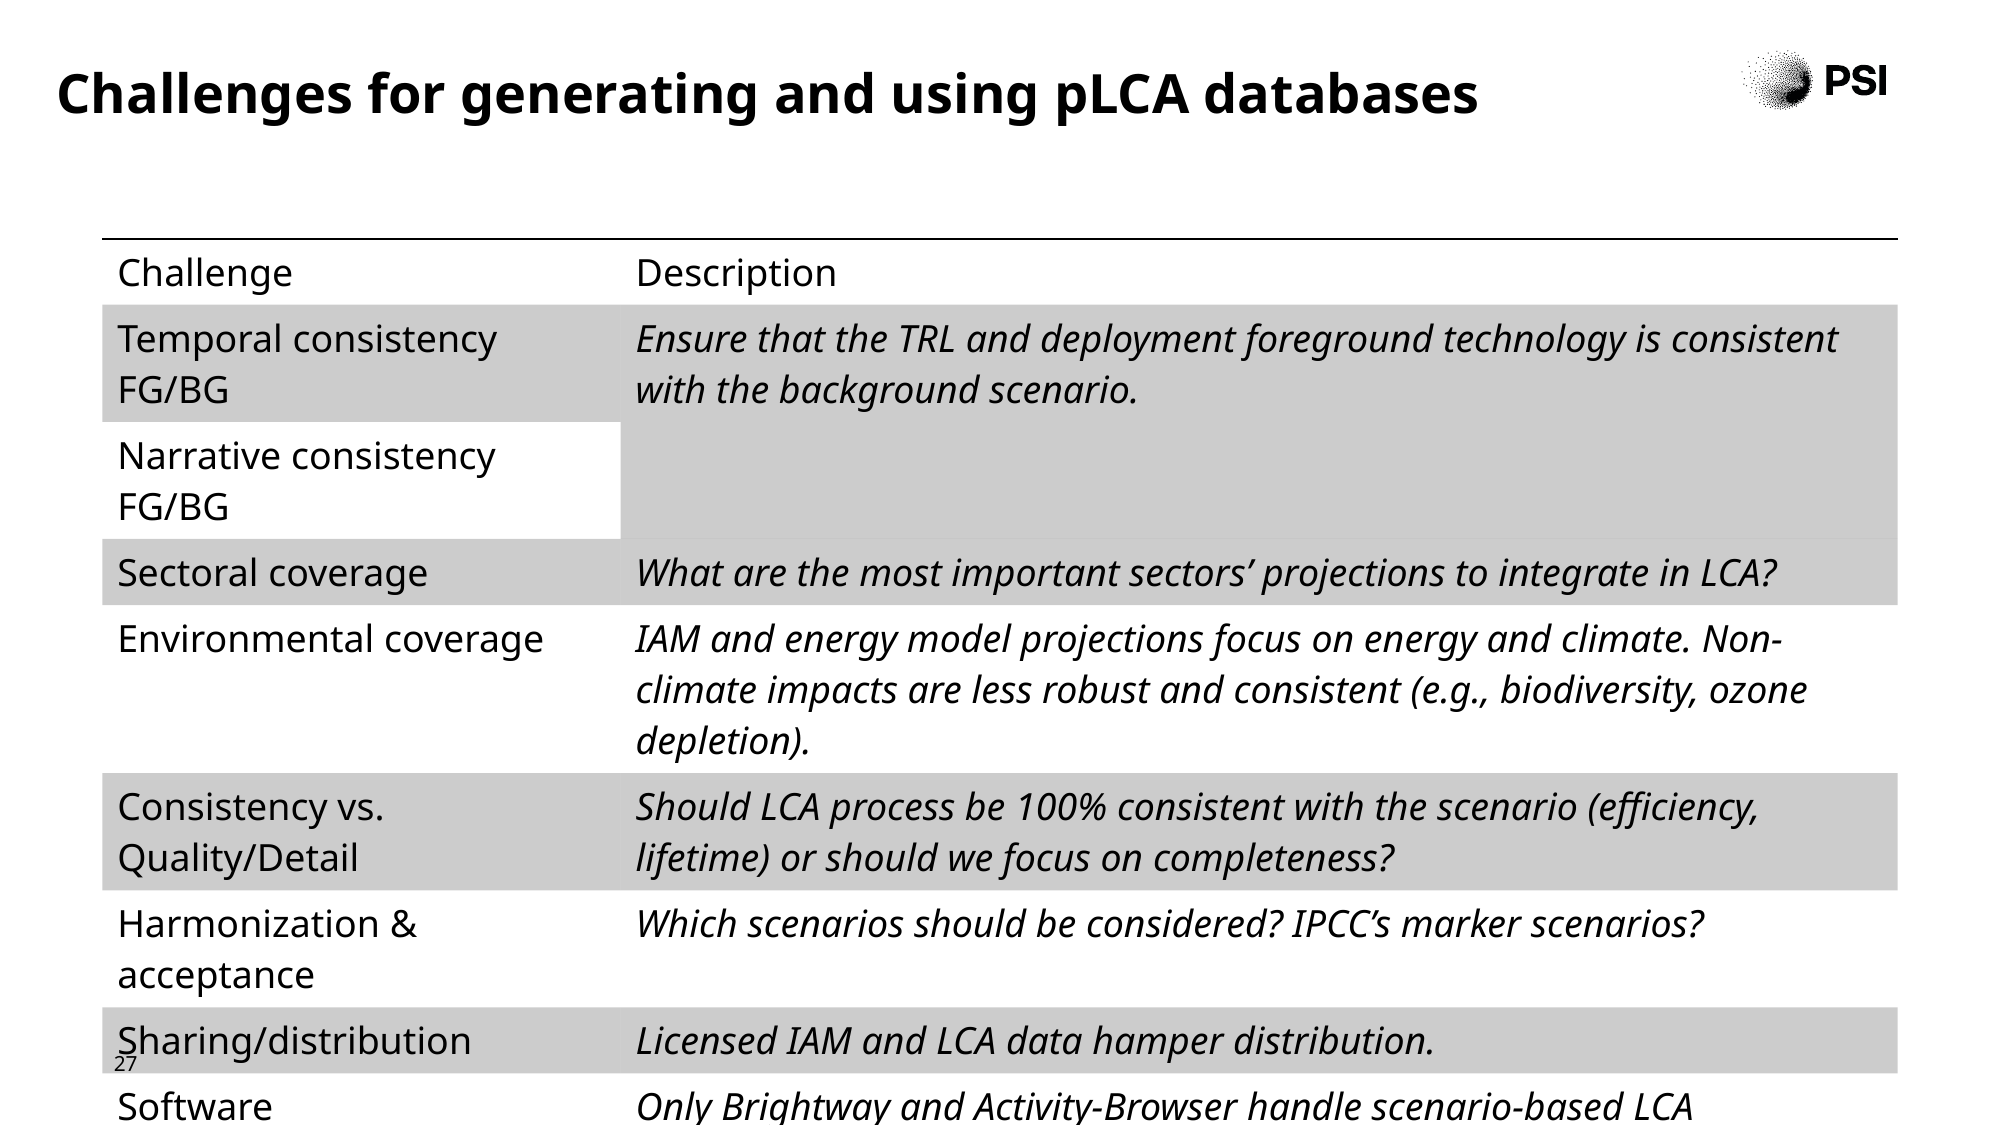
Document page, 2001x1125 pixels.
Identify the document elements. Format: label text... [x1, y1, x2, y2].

table_cell Temporal consistency FG/BG [102, 305, 621, 422]
table_cell Harmonization & acceptance [102, 890, 621, 1007]
table_header Challenge [102, 240, 621, 305]
table_cell What are the most important sectors’ projections to integrate in LCA? [621, 539, 1898, 605]
table_cell Should LCA process be 100% consistent with the scenario (efficiency, lifetime) or should we focus on completeness? [621, 773, 1898, 890]
table_header Description [621, 240, 1898, 305]
table_cell Narrative consistency FG/BG [102, 422, 621, 539]
table_cell Environmental coverage [102, 605, 621, 773]
table_cell IAM and energy model projections focus on energy and climate. Non-climate impacts are less robust and consistent (e.g., biodiversity, ozone depletion). [621, 605, 1898, 773]
table_cell Licensed IAM and LCA data hamper distribution. [621, 1007, 1898, 1073]
table_cell Software [102, 1073, 621, 1125]
table_cell Sharing/distribution [102, 1007, 621, 1073]
table_cell Which scenarios should be considered? IPCC’s marker scenarios? [621, 890, 1898, 1007]
table_cell Ensure that the TRL and deployment foreground technology is consistent with the background scenario. [621, 305, 1898, 539]
table_cell Consistency vs. Quality/Detail [102, 773, 621, 890]
table_cell Only Brightway and Activity-Browser handle scenario-based LCA databases. [621, 1073, 1898, 1125]
table_cell Sectoral coverage [102, 539, 621, 605]
title Challenges for generating and using pLCA databases [56, 59, 1945, 140]
